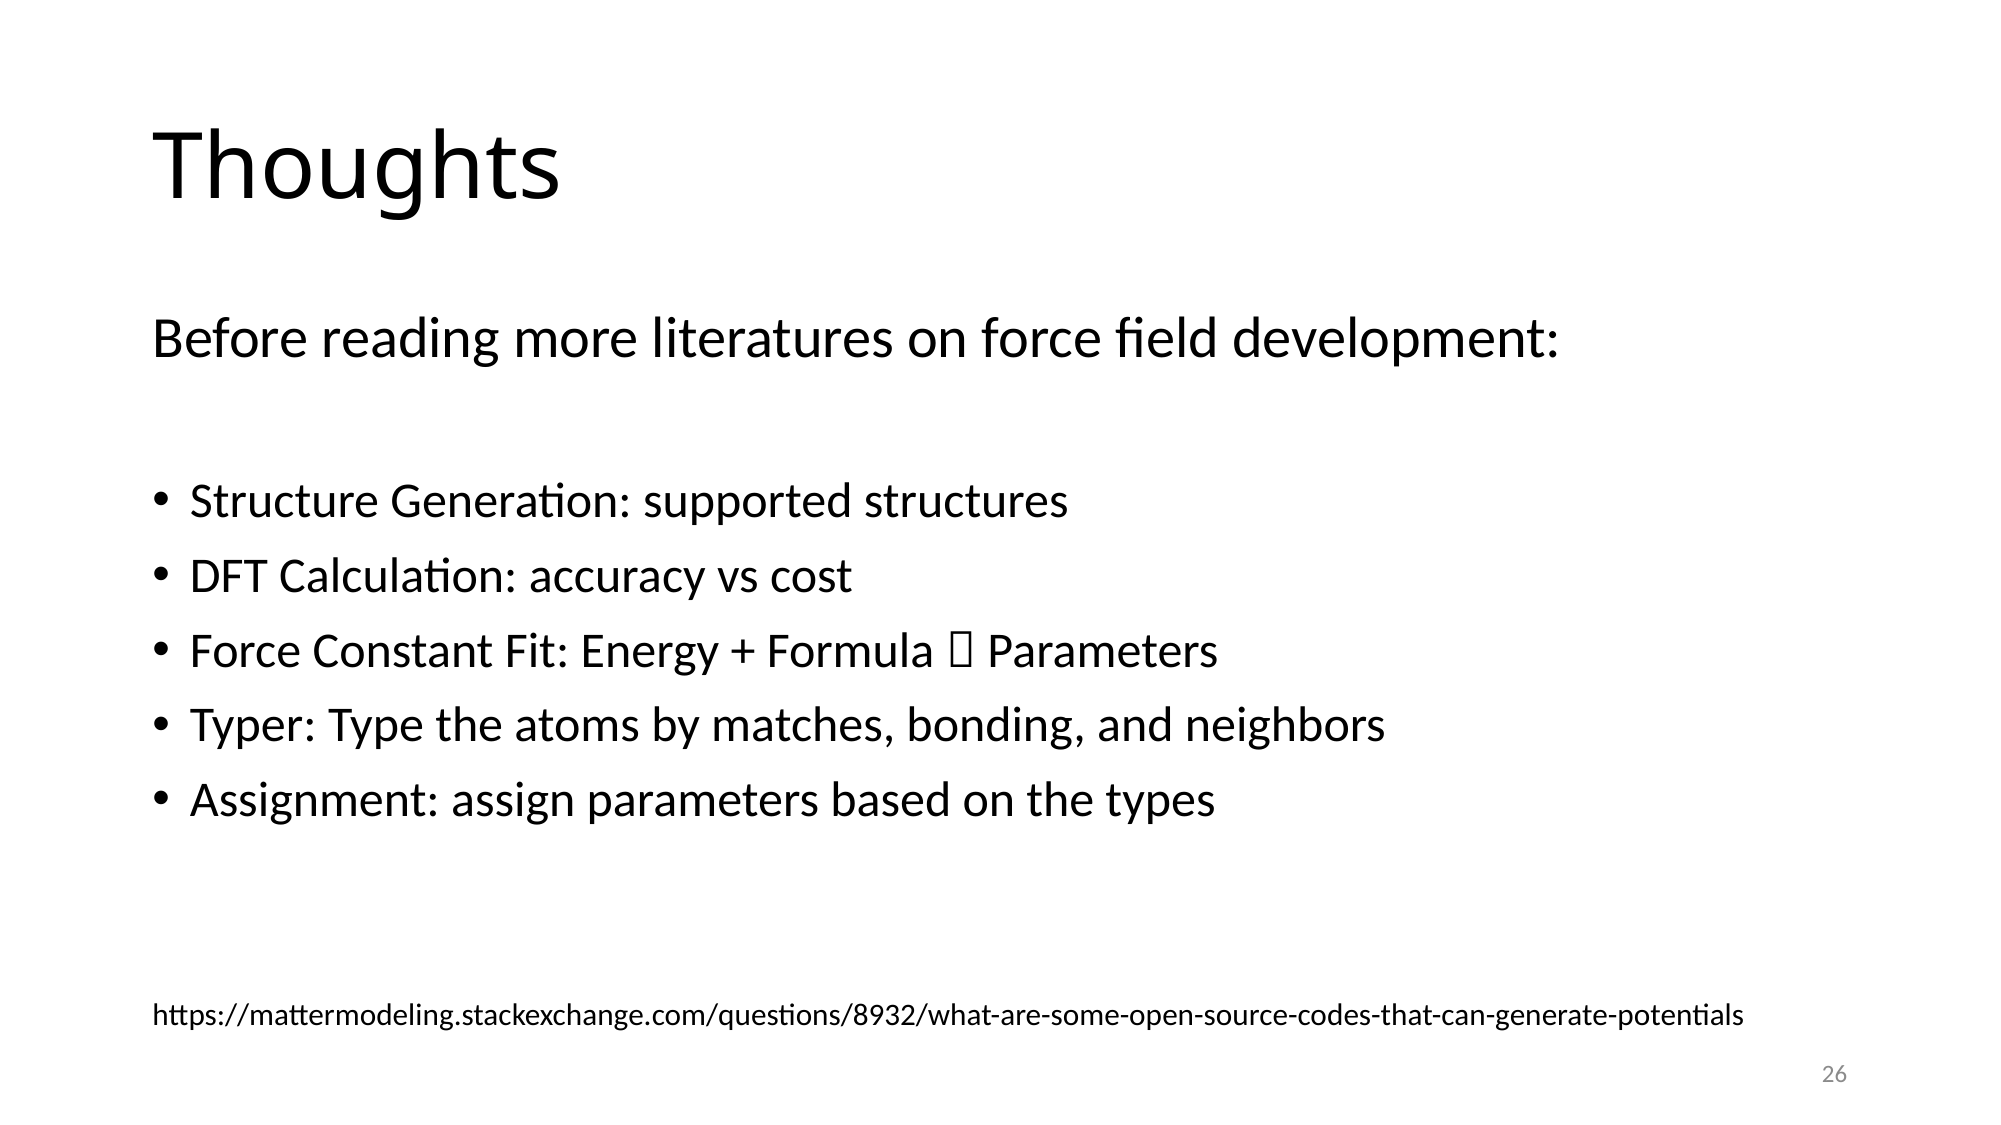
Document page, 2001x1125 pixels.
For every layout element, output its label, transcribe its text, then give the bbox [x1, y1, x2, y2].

title Thoughts [137, 59, 1863, 278]
list Before reading more literatures on force field development: Structure Generation: supported structures DFT Calculation: accuracy vs cost Force Constant Fit: Energy + Formula  Parameters Typer: Type the atoms by matches, bonding, and neighbors Assignment: assign parameters based on the types https://mattermodeling.stackexchange.com/questions/8932/what-are-some-open-source-codes-that-can-generate-potentials [137, 299, 1863, 1064]
slide_number 26 [1412, 1042, 1863, 1103]
